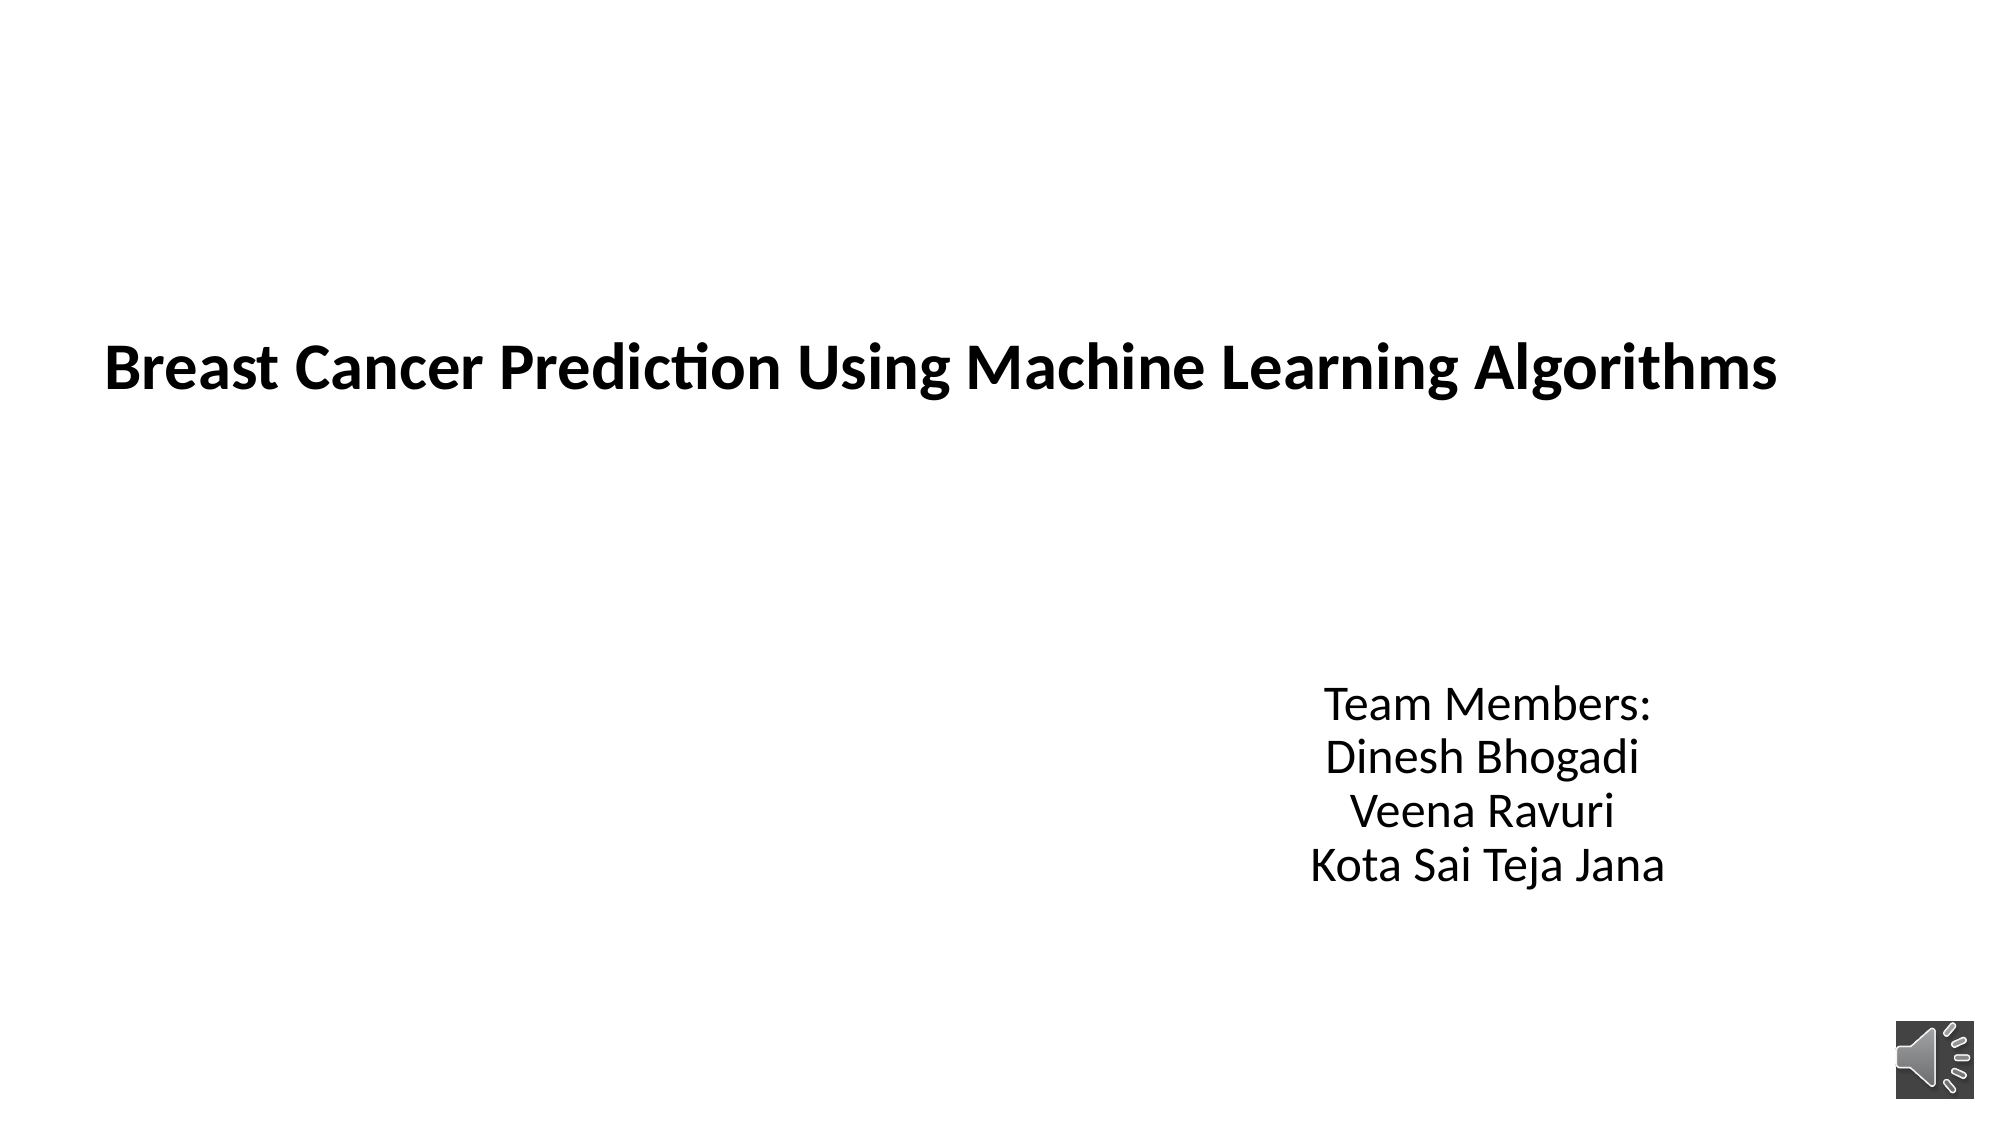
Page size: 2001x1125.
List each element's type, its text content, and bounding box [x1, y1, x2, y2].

picture [1894, 1019, 1975, 1100]
subtitle Team Members: Dinesh Bhogadi Veena Ravuri Kota Sai Teja Jana [738, 669, 2000, 941]
title Breast Cancer Prediction Using Machine Learning Algorithms [39, 184, 1845, 576]
